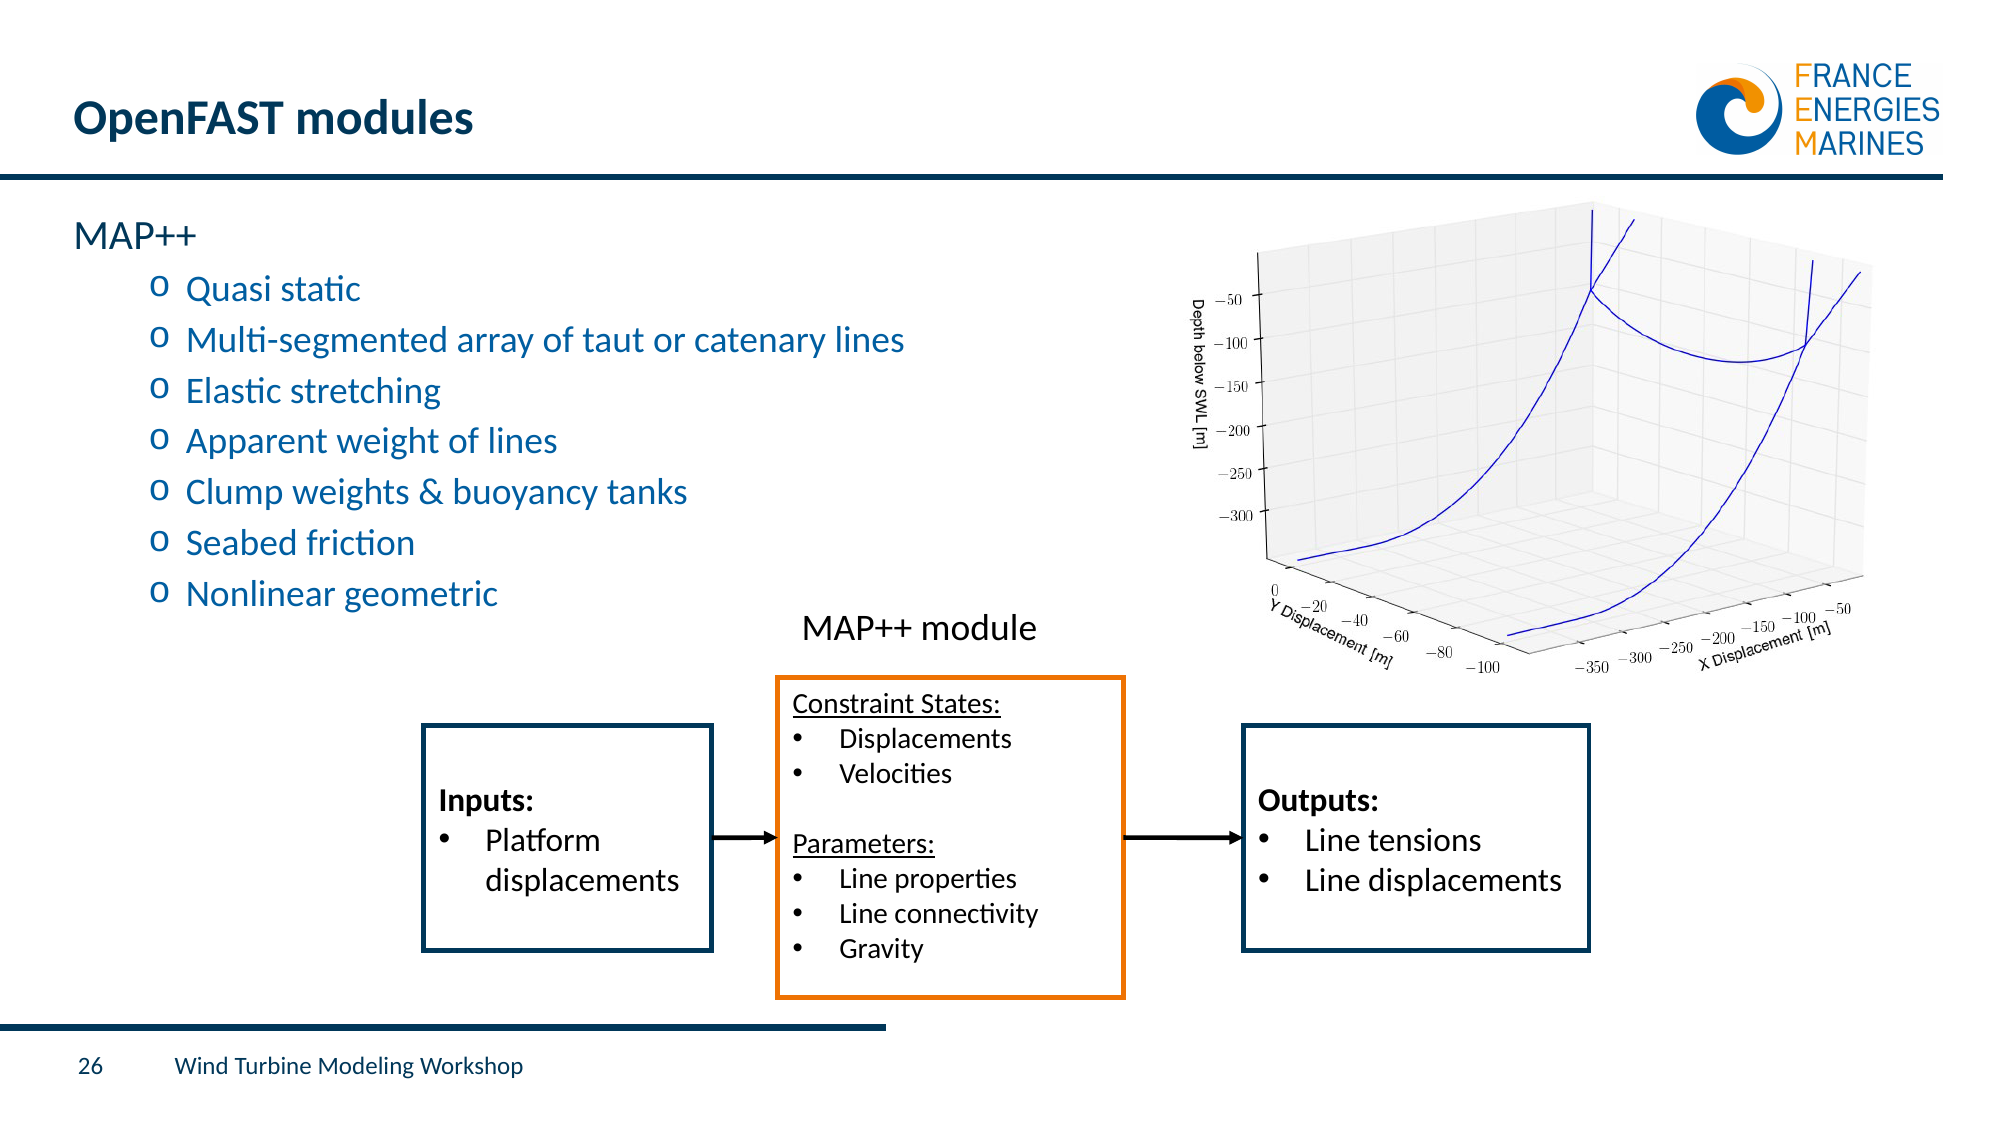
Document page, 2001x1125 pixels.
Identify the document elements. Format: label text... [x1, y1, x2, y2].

text_box Inputs: Platform displacements [423, 724, 713, 951]
text_box Outputs: Line tensions Line displacements [1242, 724, 1590, 951]
picture [1183, 196, 1878, 674]
slide_number 26 [63, 1042, 142, 1103]
text_box Constraint States: Displacements Velocities Parameters: Line properties Line connectivity Gravity [777, 676, 1124, 999]
title OpenFAST modules [58, 60, 1649, 177]
picture [1696, 63, 1943, 155]
list MAP++ Quasi static Multi-segmented array of taut or catenary lines Elastic stretching Apparent weight of lines Clump weights & buoyancy tanks Seabed friction Nonlinear geometric [58, 206, 1943, 1014]
text_box MAP++ module [786, 595, 1117, 656]
footer Wind Turbine Modeling Workshop [159, 1042, 878, 1103]
